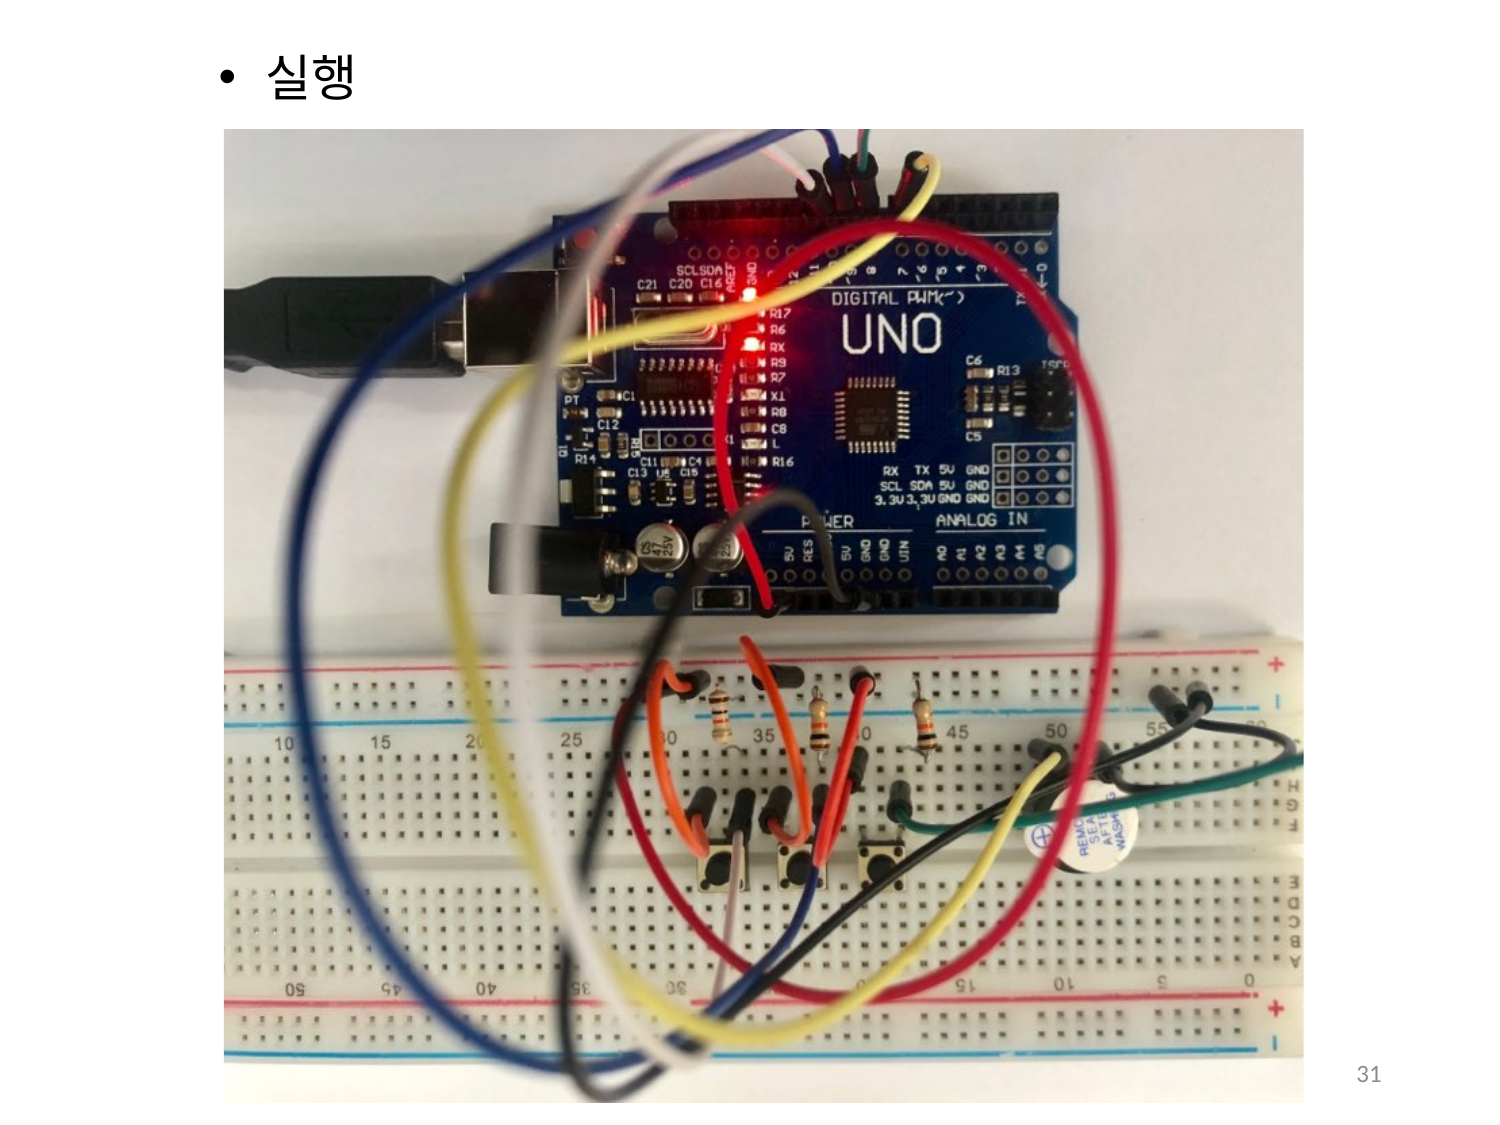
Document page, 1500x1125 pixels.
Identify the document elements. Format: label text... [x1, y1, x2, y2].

slide_number 31 [1304, 1042, 1397, 1103]
picture [223, 129, 1304, 1103]
text_box 실행 [204, 38, 373, 114]
